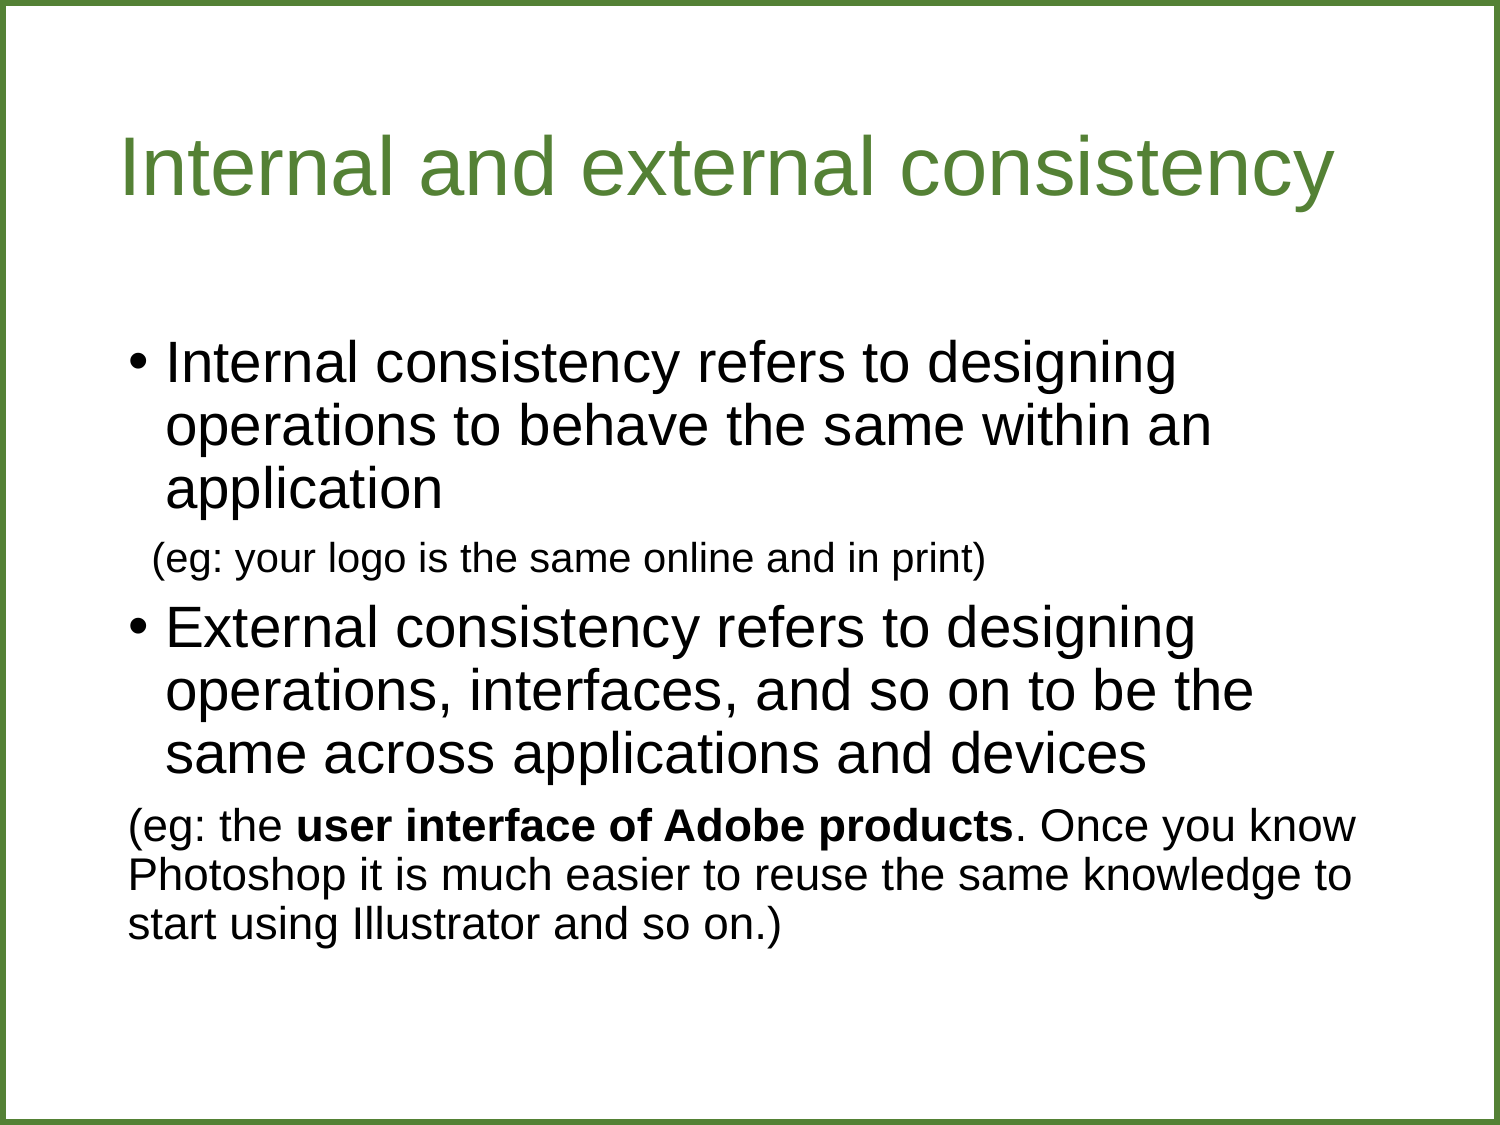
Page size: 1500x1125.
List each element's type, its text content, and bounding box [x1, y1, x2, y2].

title Internal and external consistency [103, 59, 1397, 278]
list Internal consistency refers to designing operations to behave the same within an application (eg: your logo is the same online and in print) External consistency refers to designing operations, interfaces, and so on to be the same across applications and devices (eg: the user interface of Adobe products. Once you know Photoshop it is much easier to reuse the same knowledge to start using Illustrator and so on.) [112, 324, 1425, 1000]
